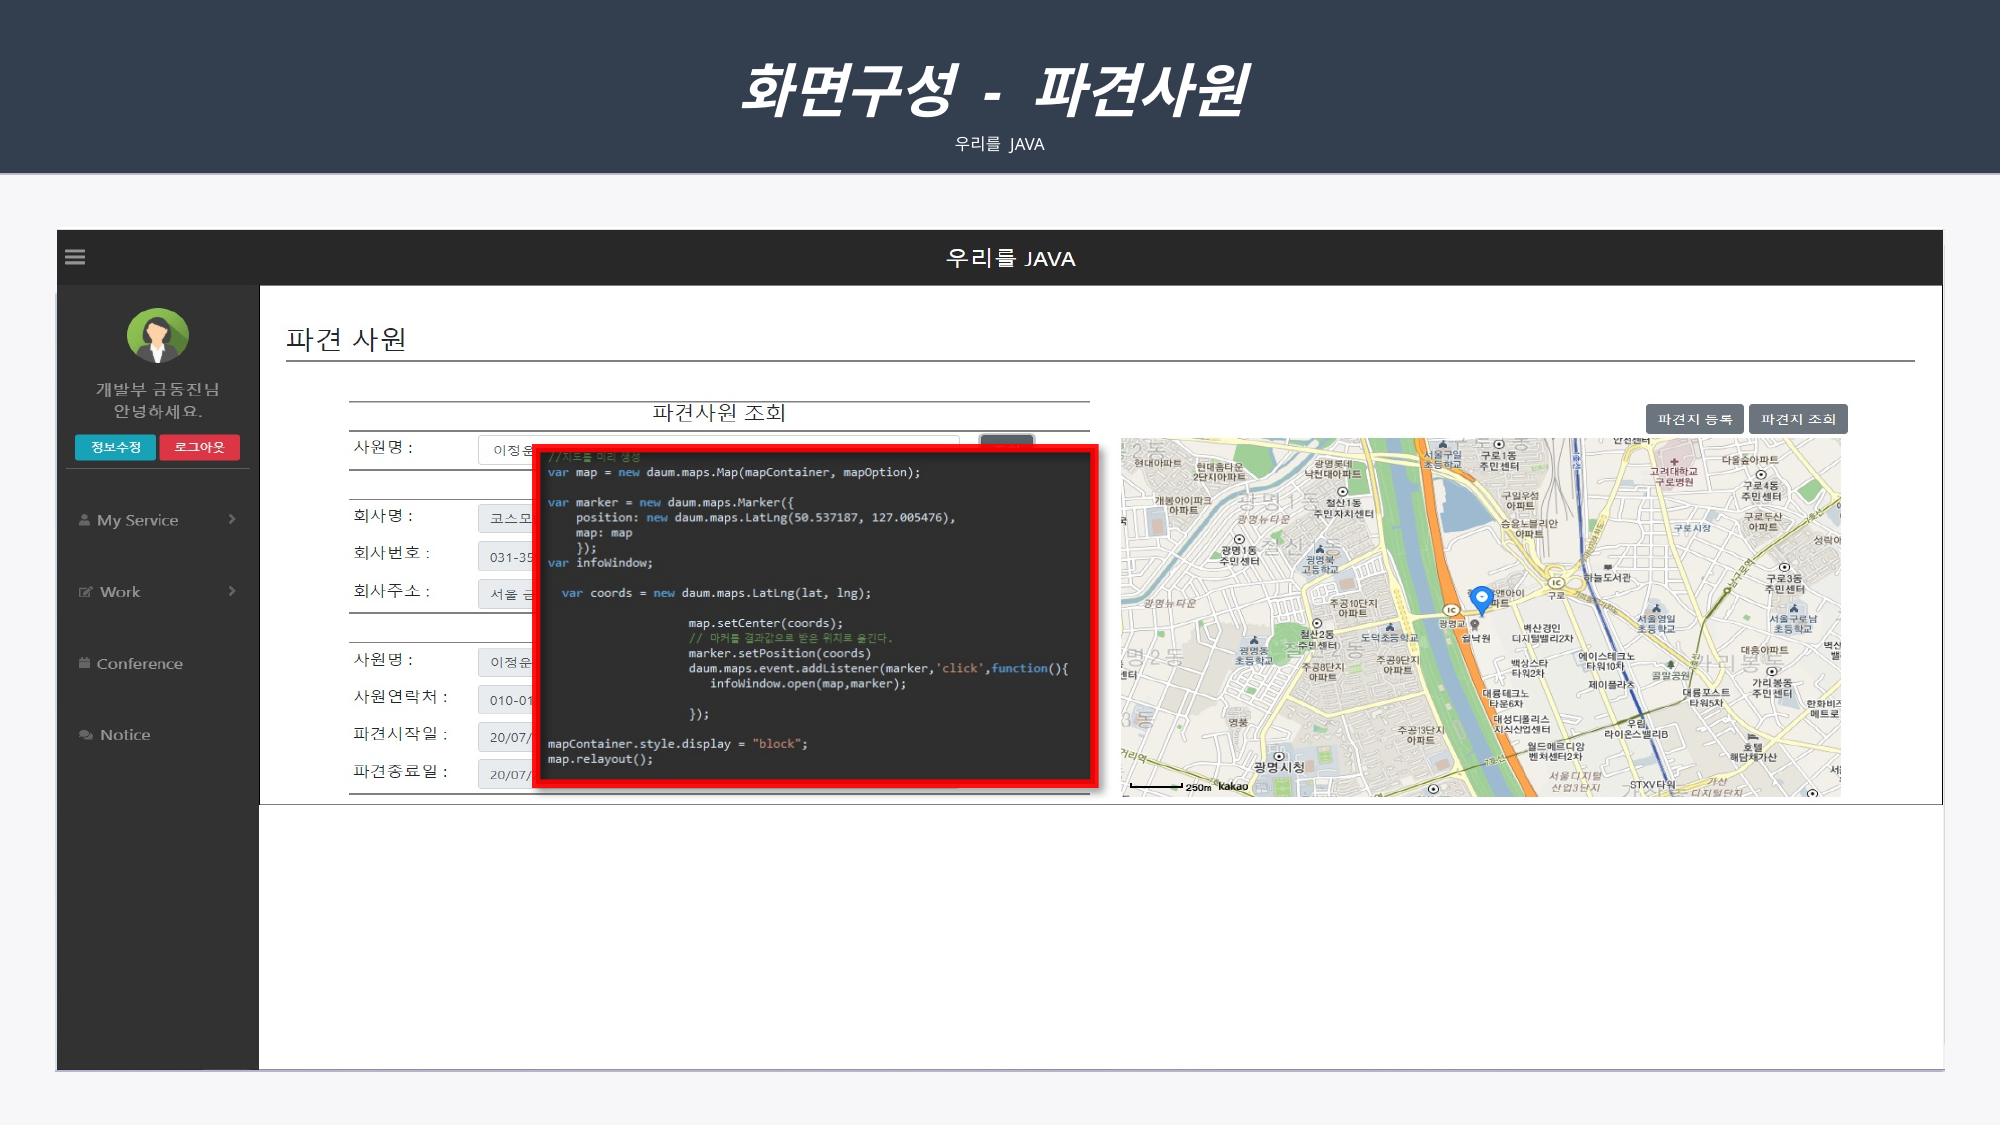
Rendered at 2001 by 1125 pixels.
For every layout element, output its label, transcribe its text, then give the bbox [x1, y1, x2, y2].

text_box 화면구성 - 파견사원 우리를 JAVA [0, 0, 2000, 174]
picture [55, 227, 1945, 1070]
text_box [536, 448, 1095, 784]
